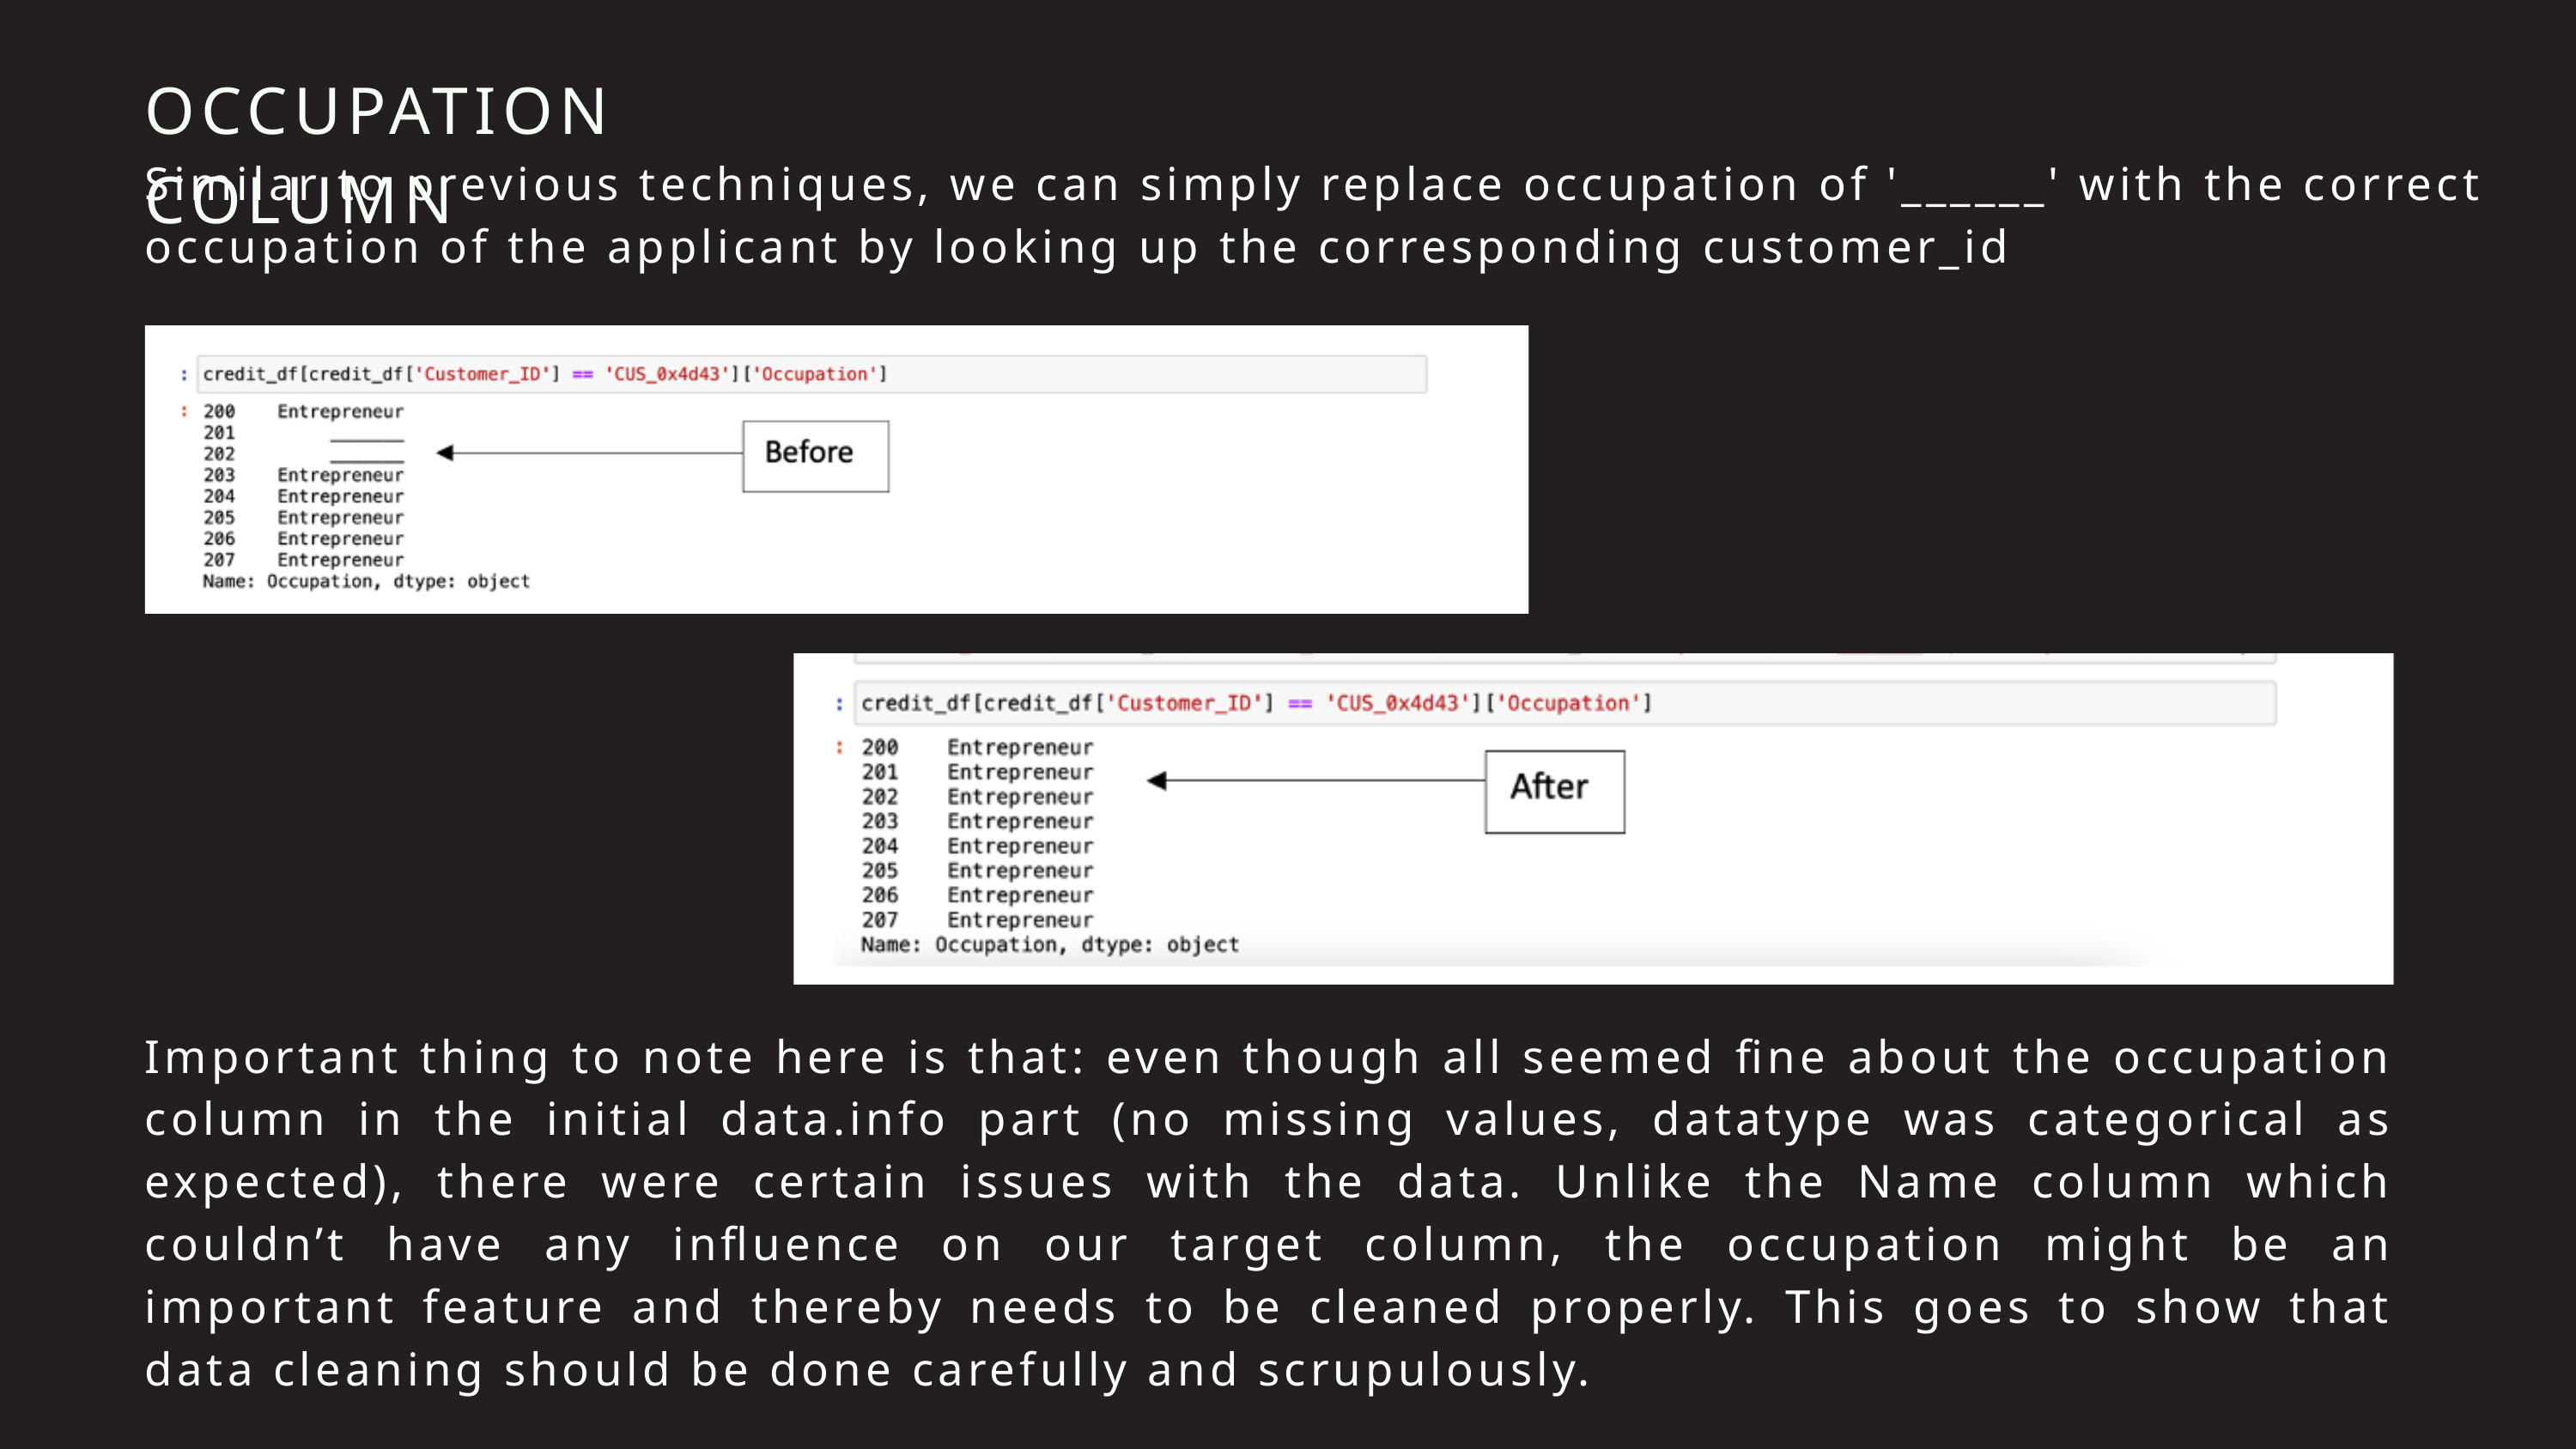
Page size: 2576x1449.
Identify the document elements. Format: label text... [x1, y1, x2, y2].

text_box Similar to previous techniques, we can simply replace occupation of '______' with the correct occupation of the applicant by looking up the corresponding customer_id [144, 147, 2497, 273]
text_box Important thing to note here is that: even though all seemed fine about the occupation column in the initial data.info part (no missing values, datatype was categorical as expected), there were certain issues with the data. Unlike the Name column which couldn’t have any influence on our target column, the occupation might be an important feature and thereby needs to be cleaned properly. This goes to show that data cleaning should be done carefully and scrupulously. [144, 1019, 2397, 1449]
text_box [144, 325, 1531, 614]
text_box OCCUPATION COLUMN [144, 58, 671, 237]
text_box [793, 653, 2397, 985]
